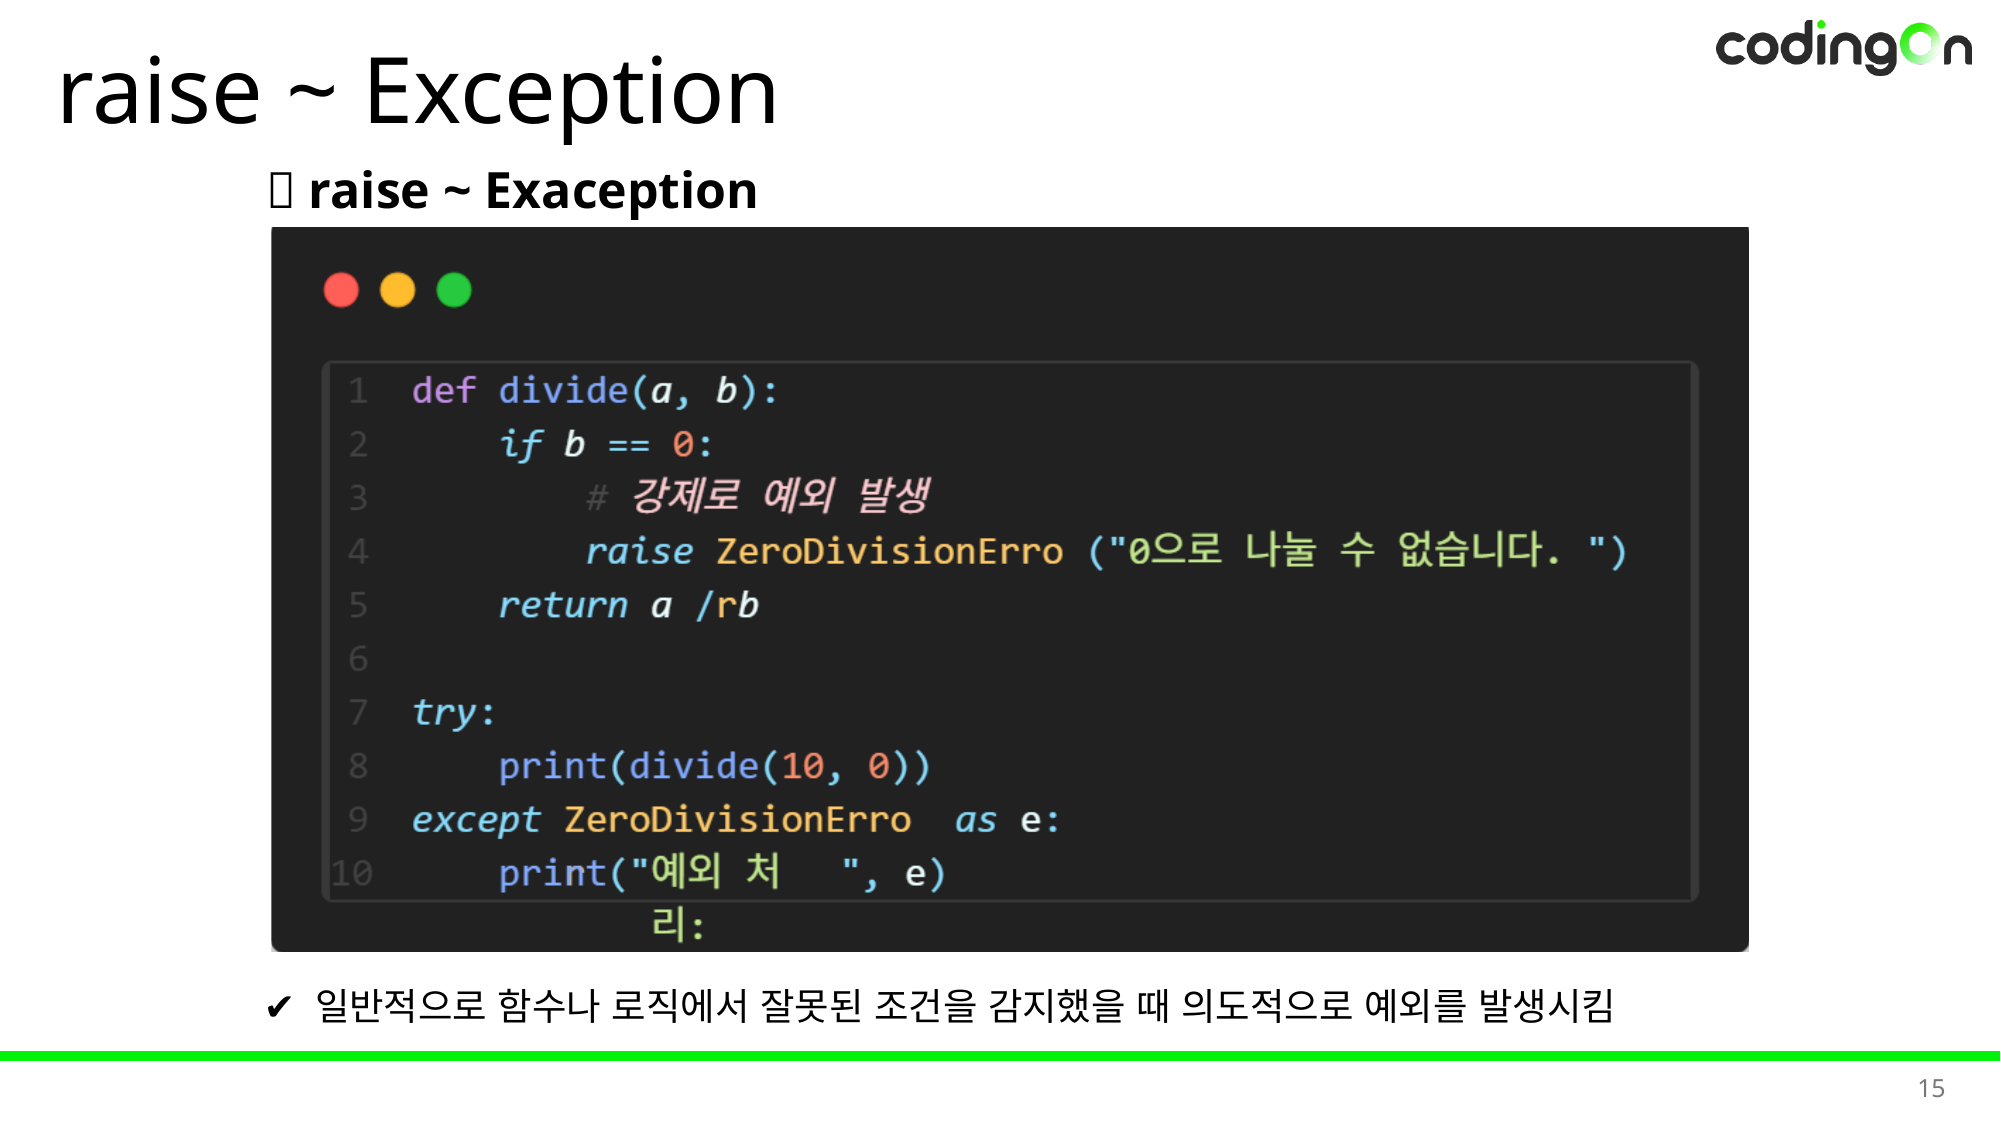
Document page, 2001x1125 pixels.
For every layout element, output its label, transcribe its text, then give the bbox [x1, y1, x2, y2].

text_box ✔️ 일반적으로 함수나 로직에서 잘못된 조건을 감지했을 때 의도적으로 예외를 발생시킴 [249, 952, 1693, 1035]
picture [271, 227, 1749, 952]
title raise ~ Exception [41, 0, 1767, 188]
picture [1767, 20, 1972, 76]
slide_number 15 [1510, 1059, 1961, 1120]
text_box ✅ raise ~ Exaception [250, 107, 1694, 228]
